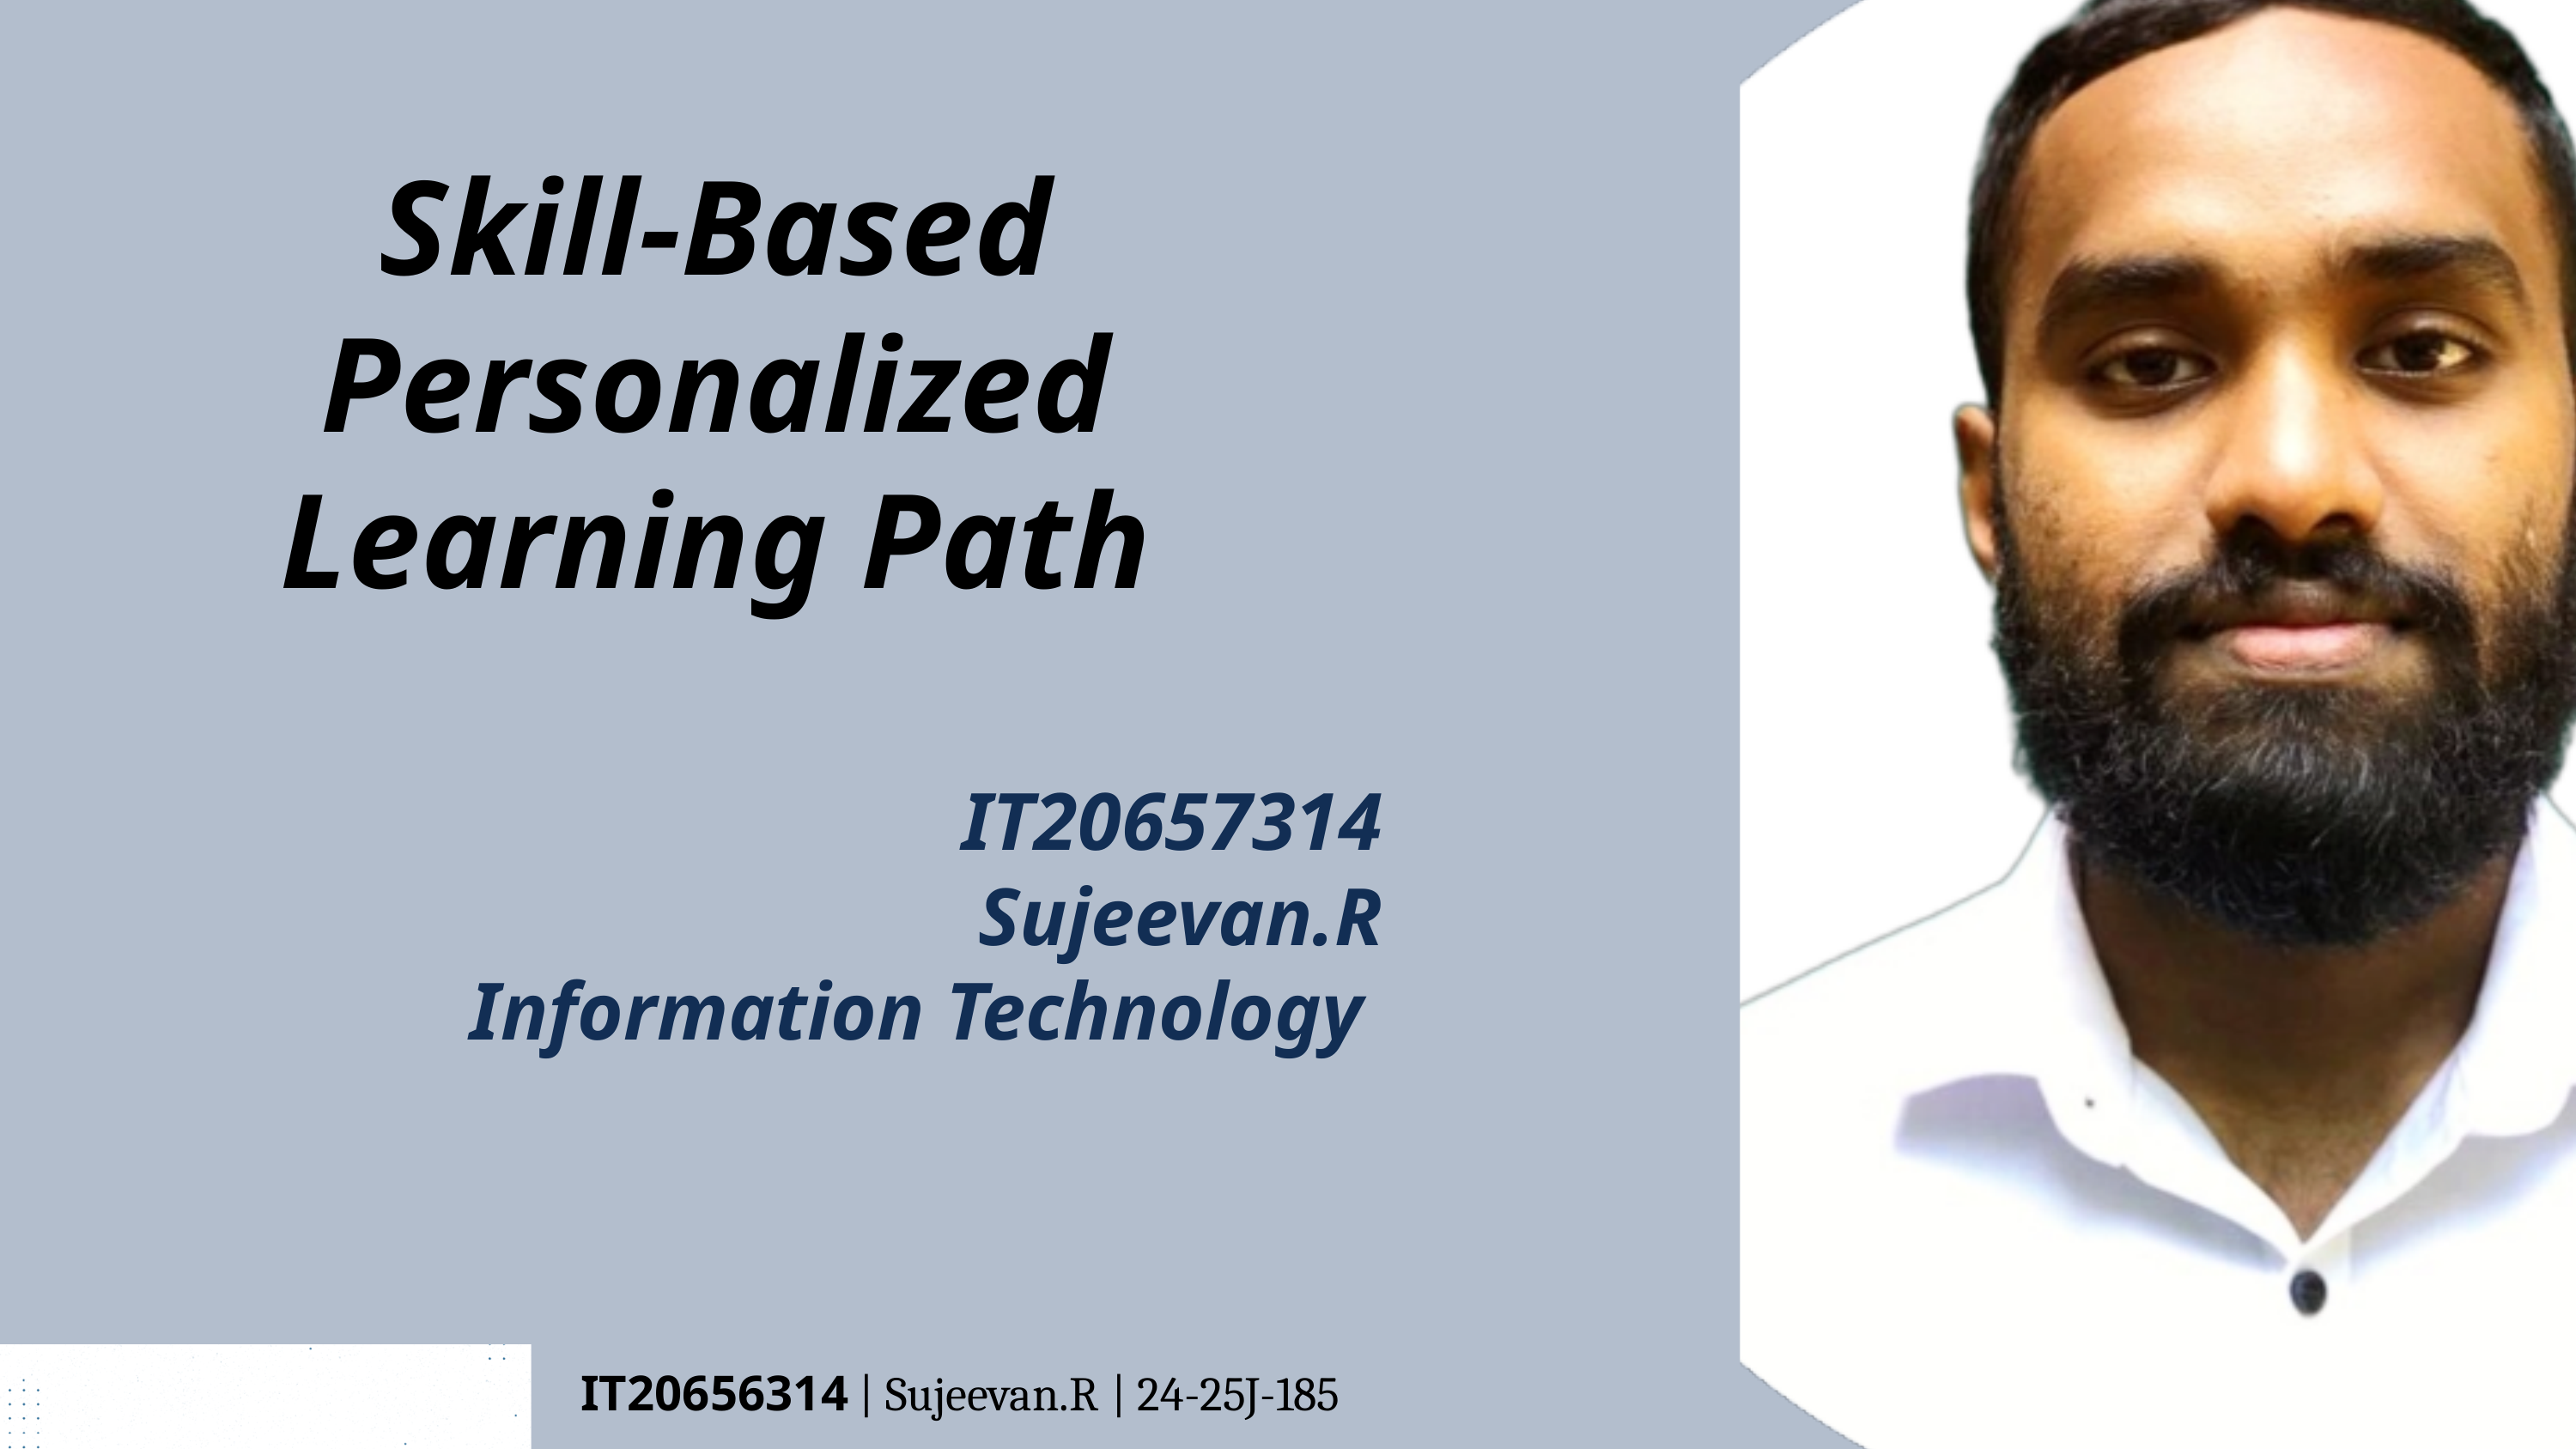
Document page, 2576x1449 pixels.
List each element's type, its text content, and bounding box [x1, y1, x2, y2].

text_box IT20656314 | Sujeevan.R | 24-25J-185 [580, 1362, 1532, 1421]
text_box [0, 1344, 532, 1449]
text_box Skill-Based Personalized Learning Path IT20657314 Sujeevan.R Information Technology [47, 144, 1383, 1057]
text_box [1740, 0, 2576, 1449]
